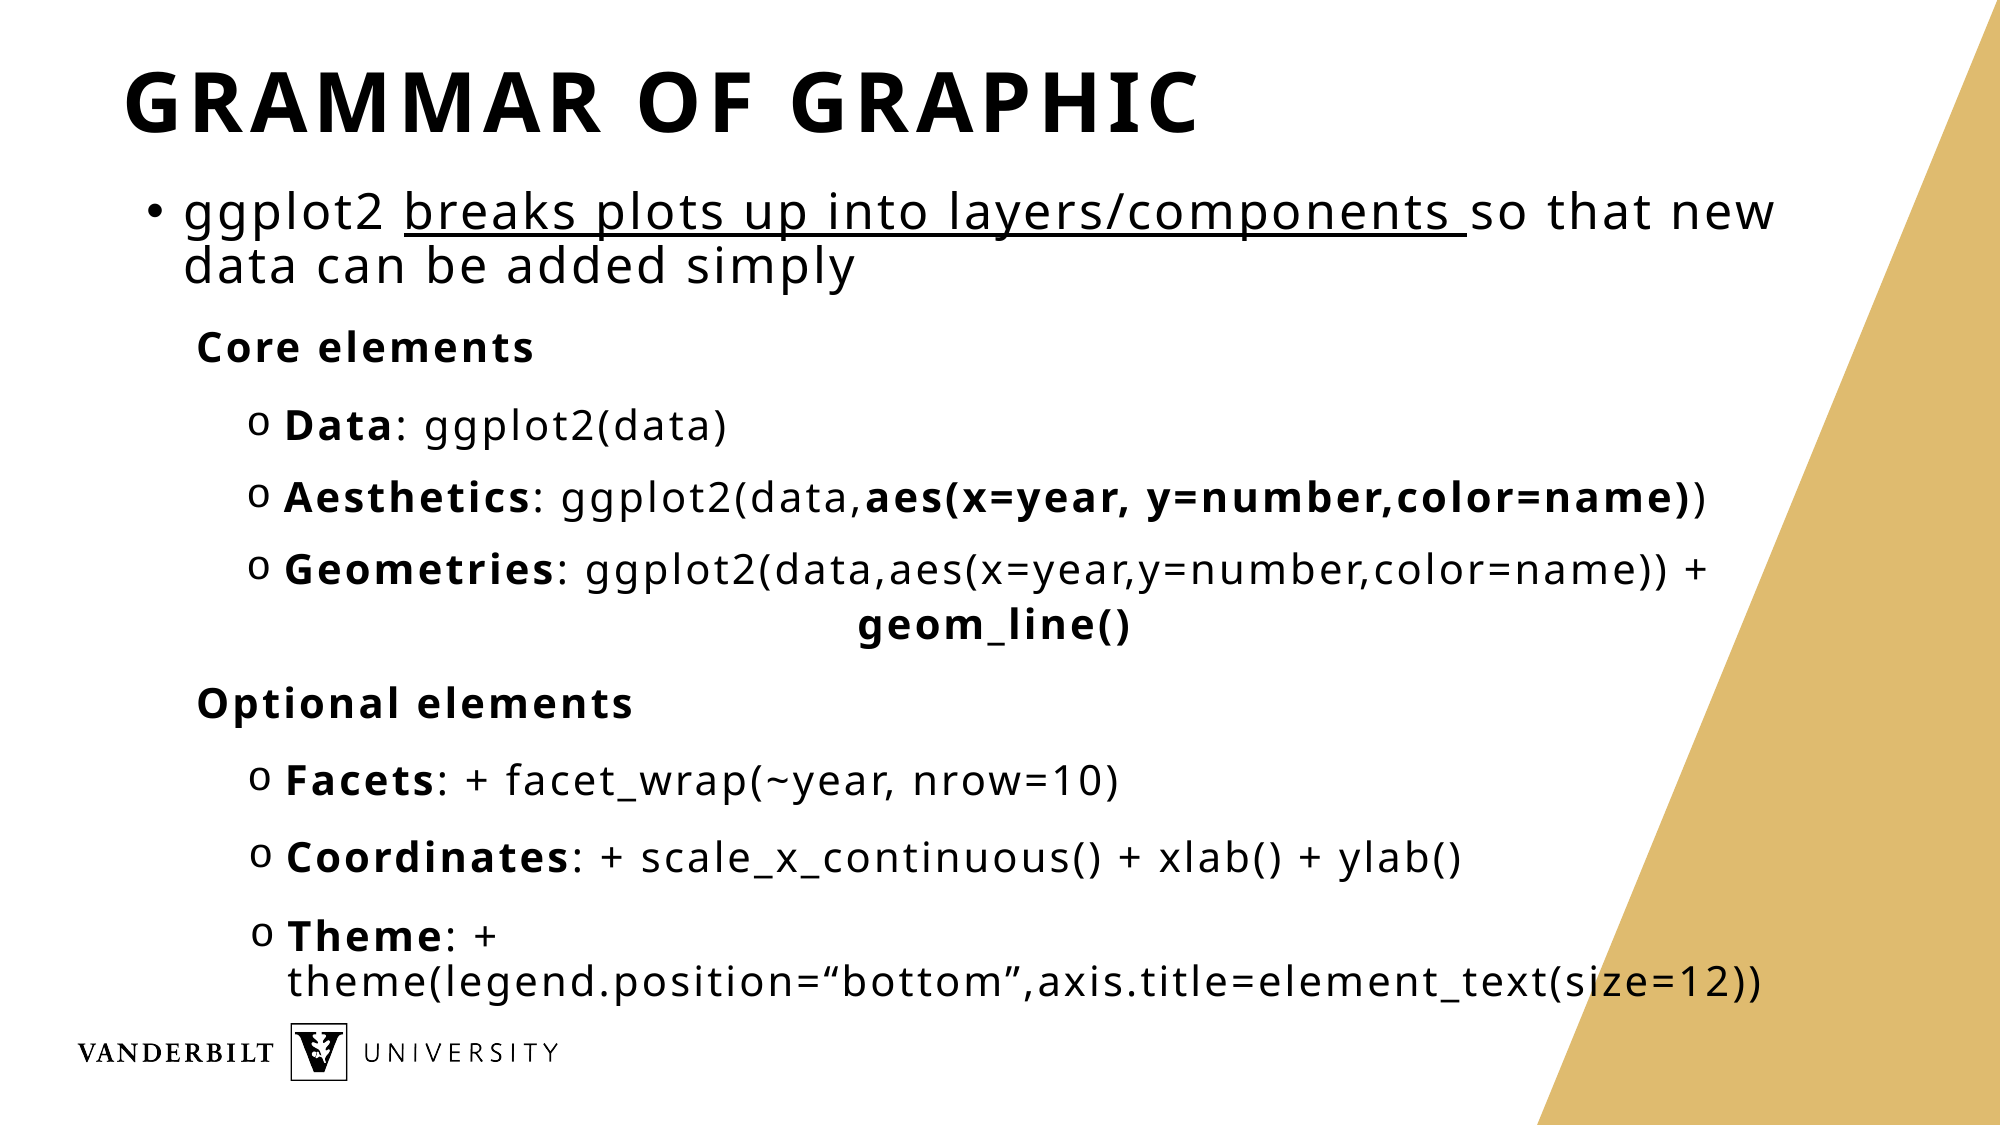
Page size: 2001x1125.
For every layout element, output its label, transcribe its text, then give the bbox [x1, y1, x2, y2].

text_box Optional elements [181, 674, 830, 735]
list ggplot2 breaks plots up into layers/components so that new data can be added simply [131, 178, 1852, 832]
text_box Core elements [181, 319, 588, 380]
text_box Theme: + theme(legend.position=“bottom”,axis.title=element_text(size=12)) [234, 908, 1988, 1014]
text_box Aesthetics: ggplot2(data,aes(x=year, y=number,color=name)) [231, 469, 1795, 530]
text_box Coordinates: + scale_x_continuous() + xlab() + ylab() [233, 829, 1542, 889]
text_box Data: ggplot2(data) [231, 396, 1900, 457]
text_box Facets: + facet_wrap(~year, nrow=10) [232, 751, 1164, 812]
picture [77, 1023, 558, 1081]
title Grammar of Graphic [107, 47, 1938, 158]
text_box Geometries: ggplot2(data,aes(x=year,y=number,color=name)) + geom_line() [231, 540, 1795, 656]
